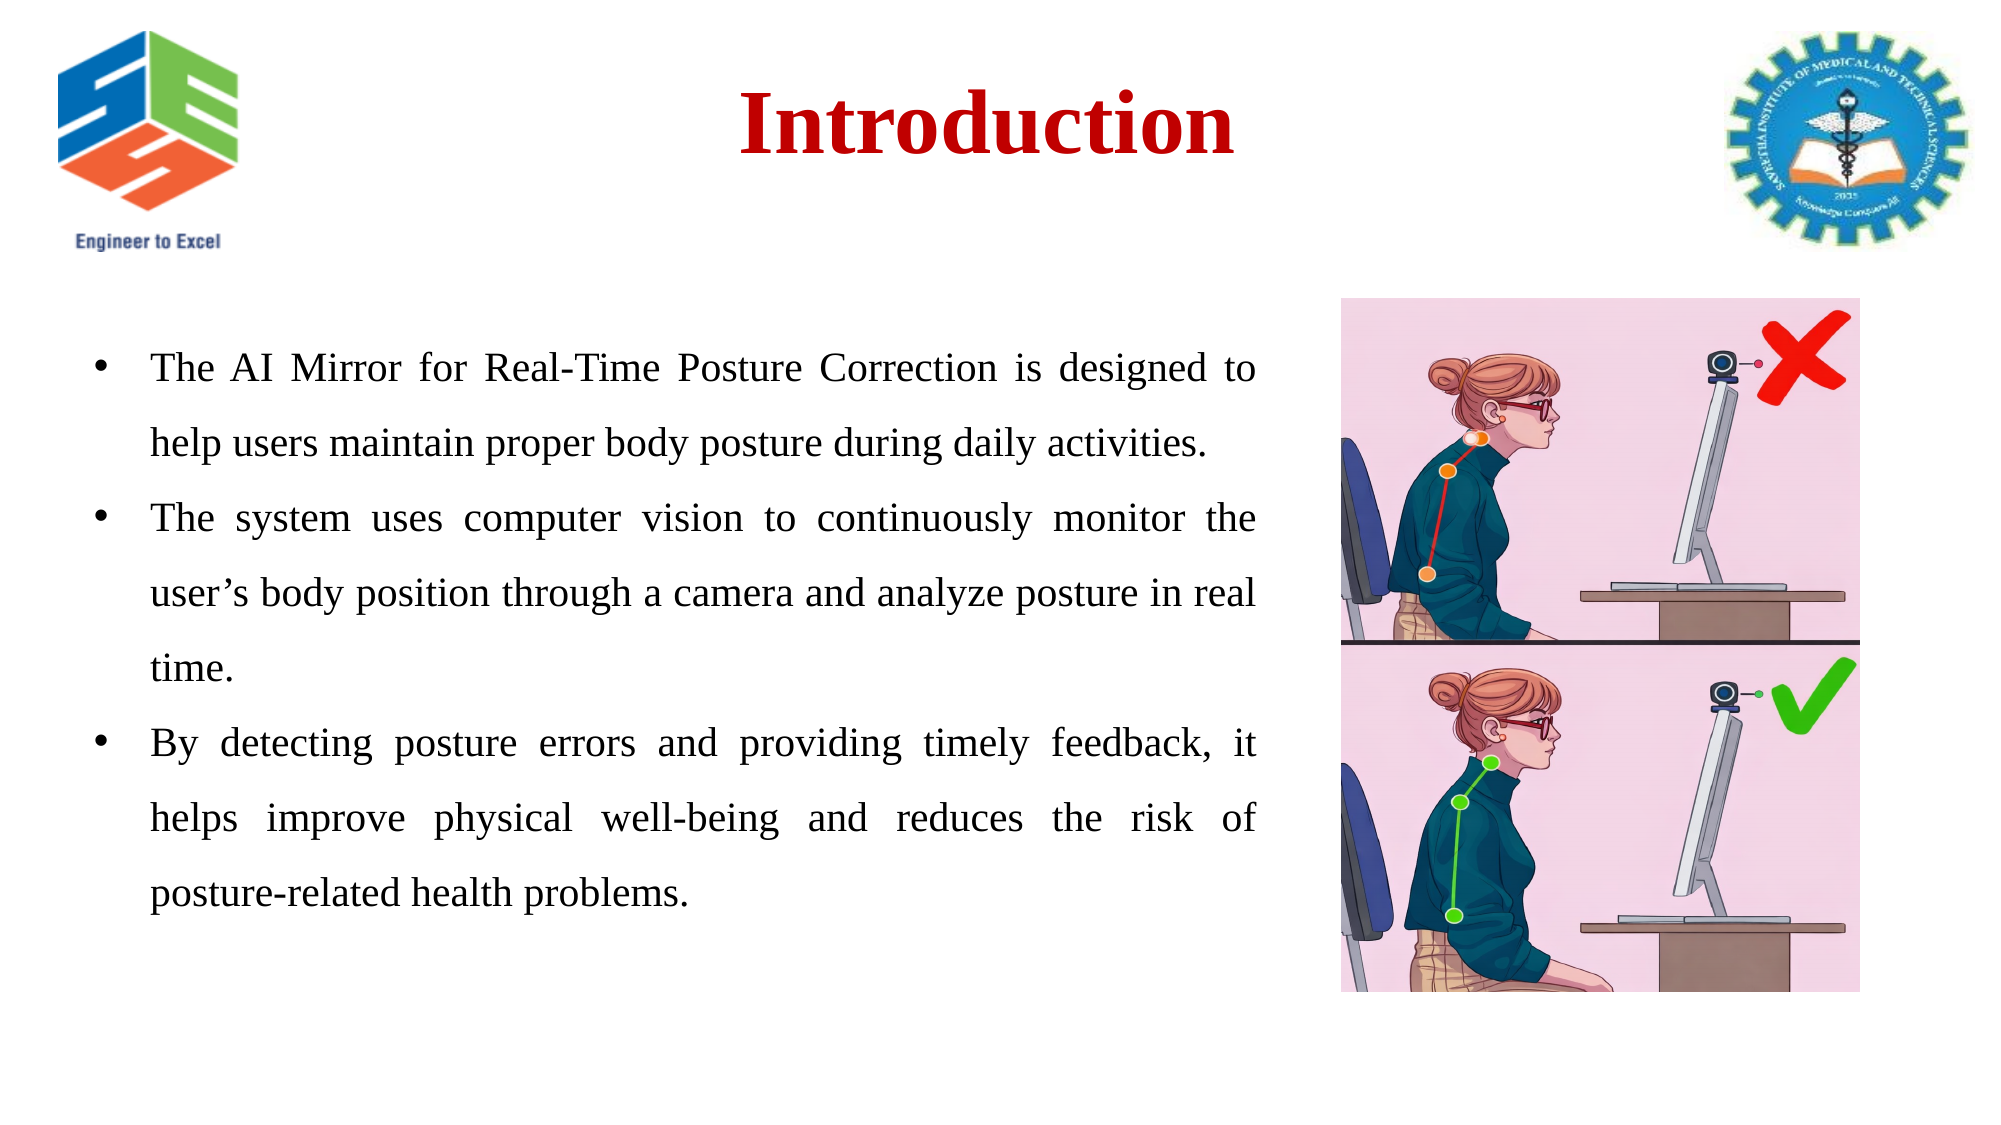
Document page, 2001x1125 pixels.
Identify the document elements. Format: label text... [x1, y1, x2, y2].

picture [58, 31, 245, 252]
text_box Introduction [245, 54, 1724, 225]
picture [1341, 298, 1860, 992]
picture [1724, 31, 1975, 252]
text_box The AI Mirror for Real-Time Posture Correction is designed to help users maintain proper body posture during daily activities. The system uses computer vision to continuously monitor the user’s body position through a camera and analyze posture in real time. By detecting posture errors and providing timely feedback, it helps improve physical well-being and reduces the risk of posture-related health problems. [78, 307, 1273, 923]
